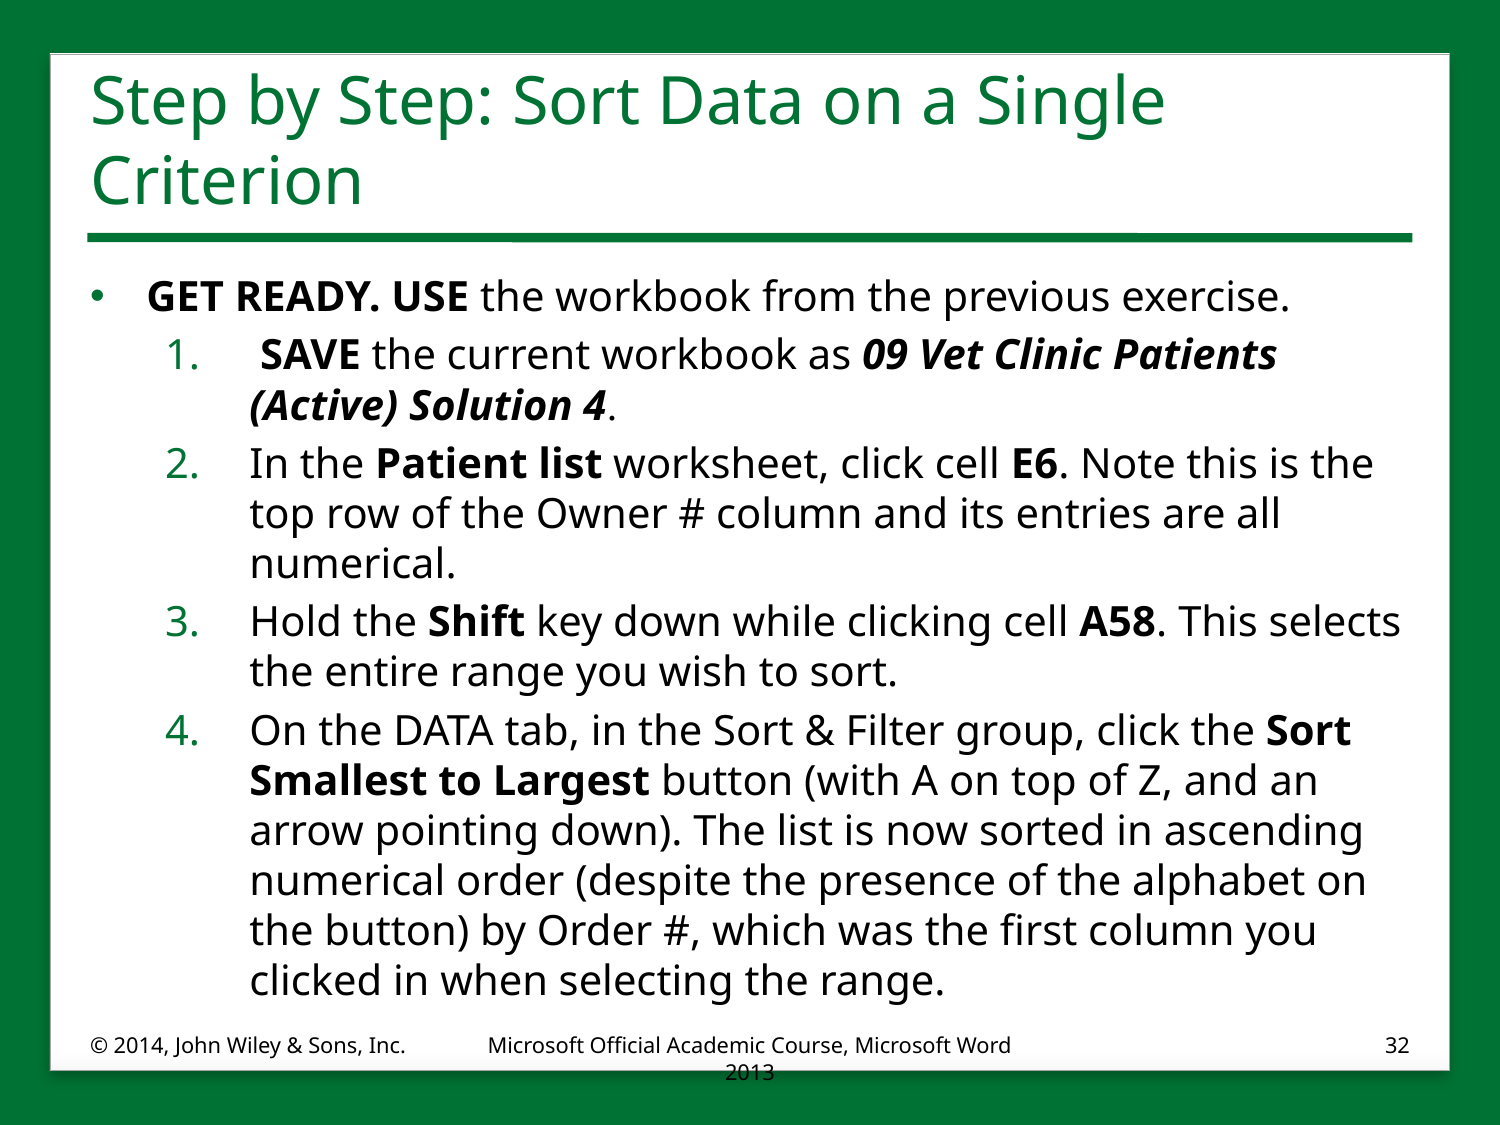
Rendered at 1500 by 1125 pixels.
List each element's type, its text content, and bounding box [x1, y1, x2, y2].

slide_number 32 [1074, 1024, 1426, 1103]
footer Microsoft Official Academic Course, Microsoft Word 2013 [449, 1024, 1051, 1103]
slide_number © 2014, John Wiley & Sons, Inc. [74, 1024, 426, 1103]
title Step by Step: Sort Data on a Single Criterion [74, 74, 1426, 226]
list GET READY. USE the workbook from the previous exercise. SAVE the current workbook as 09 Vet Clinic Patients (Active) Solution 4. In the Patient list worksheet, click cell E6. Note this is the top row of the Owner # column and its entries are all numerical. Hold the Shift key down while clicking cell A58. This selects the entire range you wish to sort. On the DATA tab, in the Sort & Filter group, click the Sort Smallest to Largest button (with A on top of Z, and an arrow pointing down). The list is now sorted in ascending numerical order (despite the presence of the alphabet on the button) by Order #, which was the first column you clicked in when selecting the range. [75, 262, 1425, 1063]
